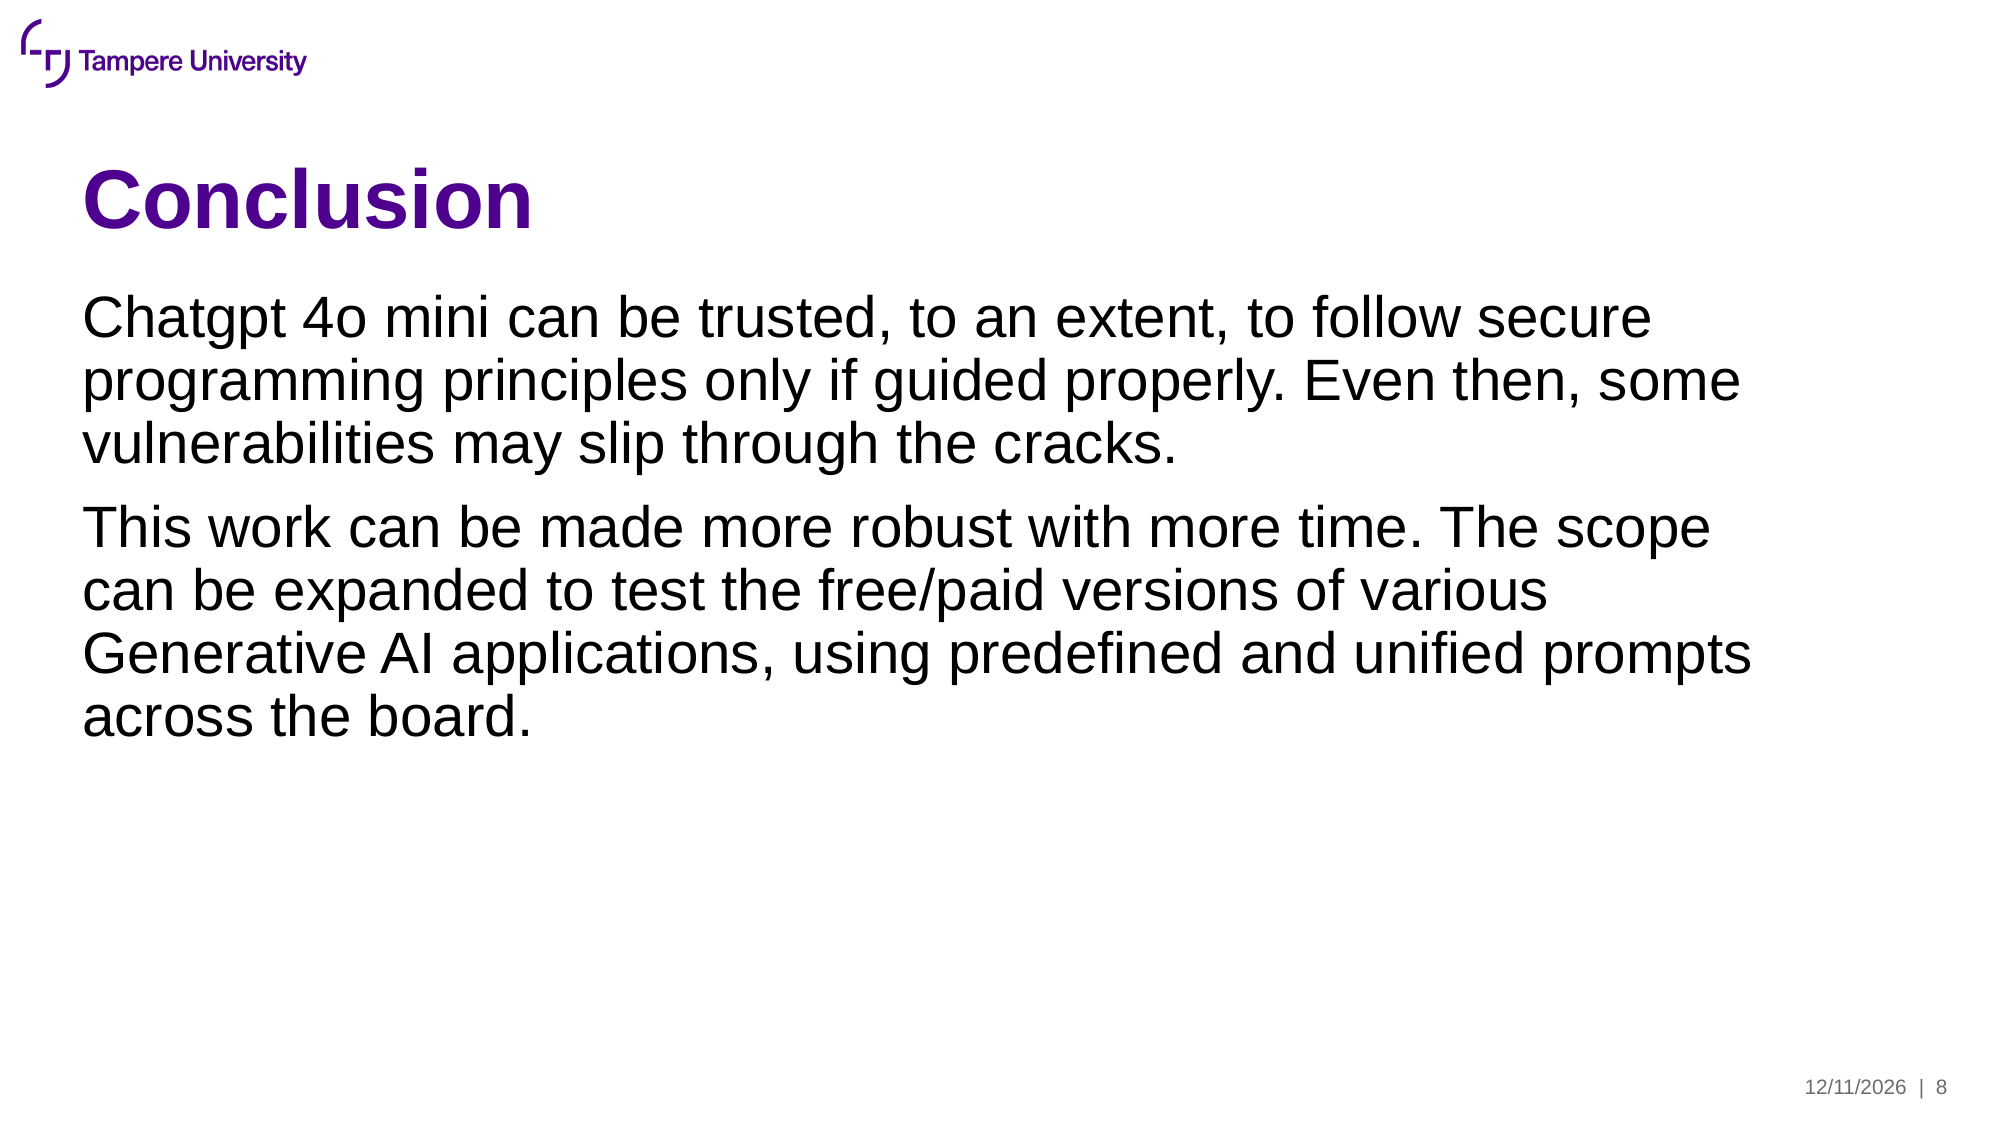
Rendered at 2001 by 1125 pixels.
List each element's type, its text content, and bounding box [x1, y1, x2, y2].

list Chatgpt 4o mini can be trusted, to an extent, to follow secure programming principles only if guided properly. Even then, some vulnerabilities may slip through the cracks. This work can be made more robust with more time. The scope can be expanded to test the free/paid versions of various Generative AI applications, using predefined and unified prompts across the board. [67, 280, 1793, 994]
title Conclusion [67, 149, 1793, 256]
picture [20, 18, 307, 88]
slide_number | 8 [1918, 1064, 1981, 1107]
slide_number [1780, 1064, 1907, 1107]
